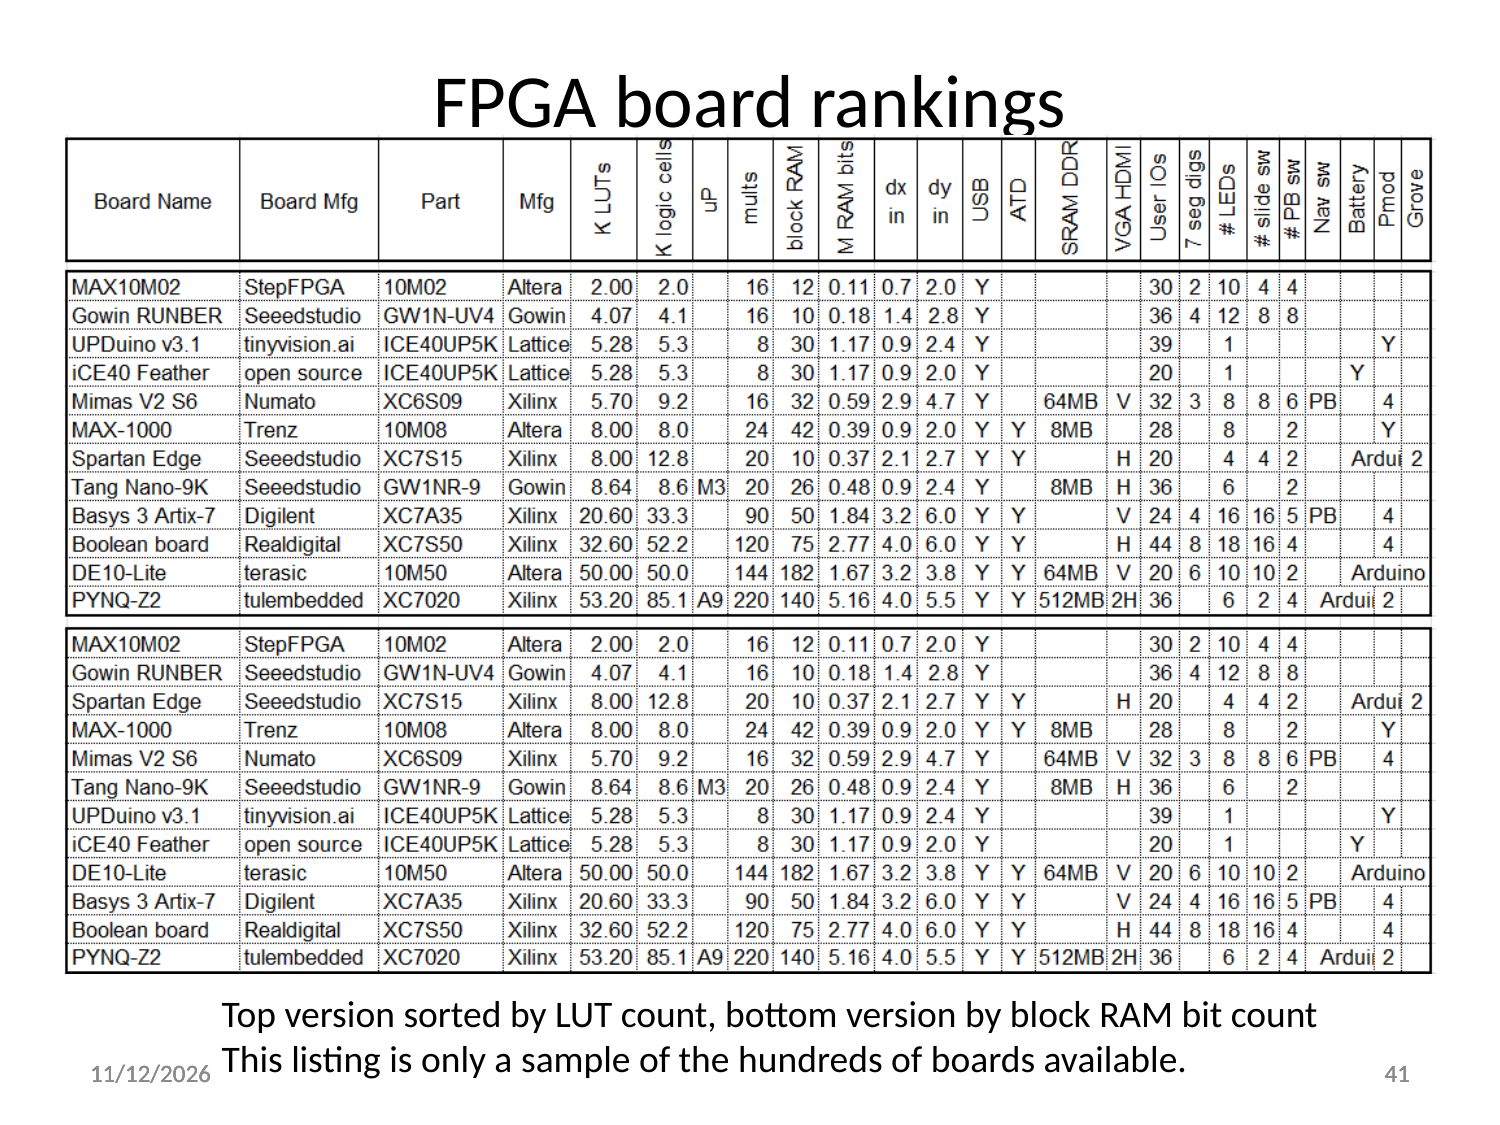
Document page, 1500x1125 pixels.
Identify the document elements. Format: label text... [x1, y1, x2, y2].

picture [63, 135, 1437, 975]
text_box [74, 45, 1425, 133]
text_box 9/2/2022 [75, 1042, 425, 1103]
text_box Top version sorted by LUT count, bottom version by block RAM bit count This listing is only a sample of the hundreds of boards available. [206, 983, 1334, 1087]
text_box 41 [1074, 1042, 1425, 1103]
